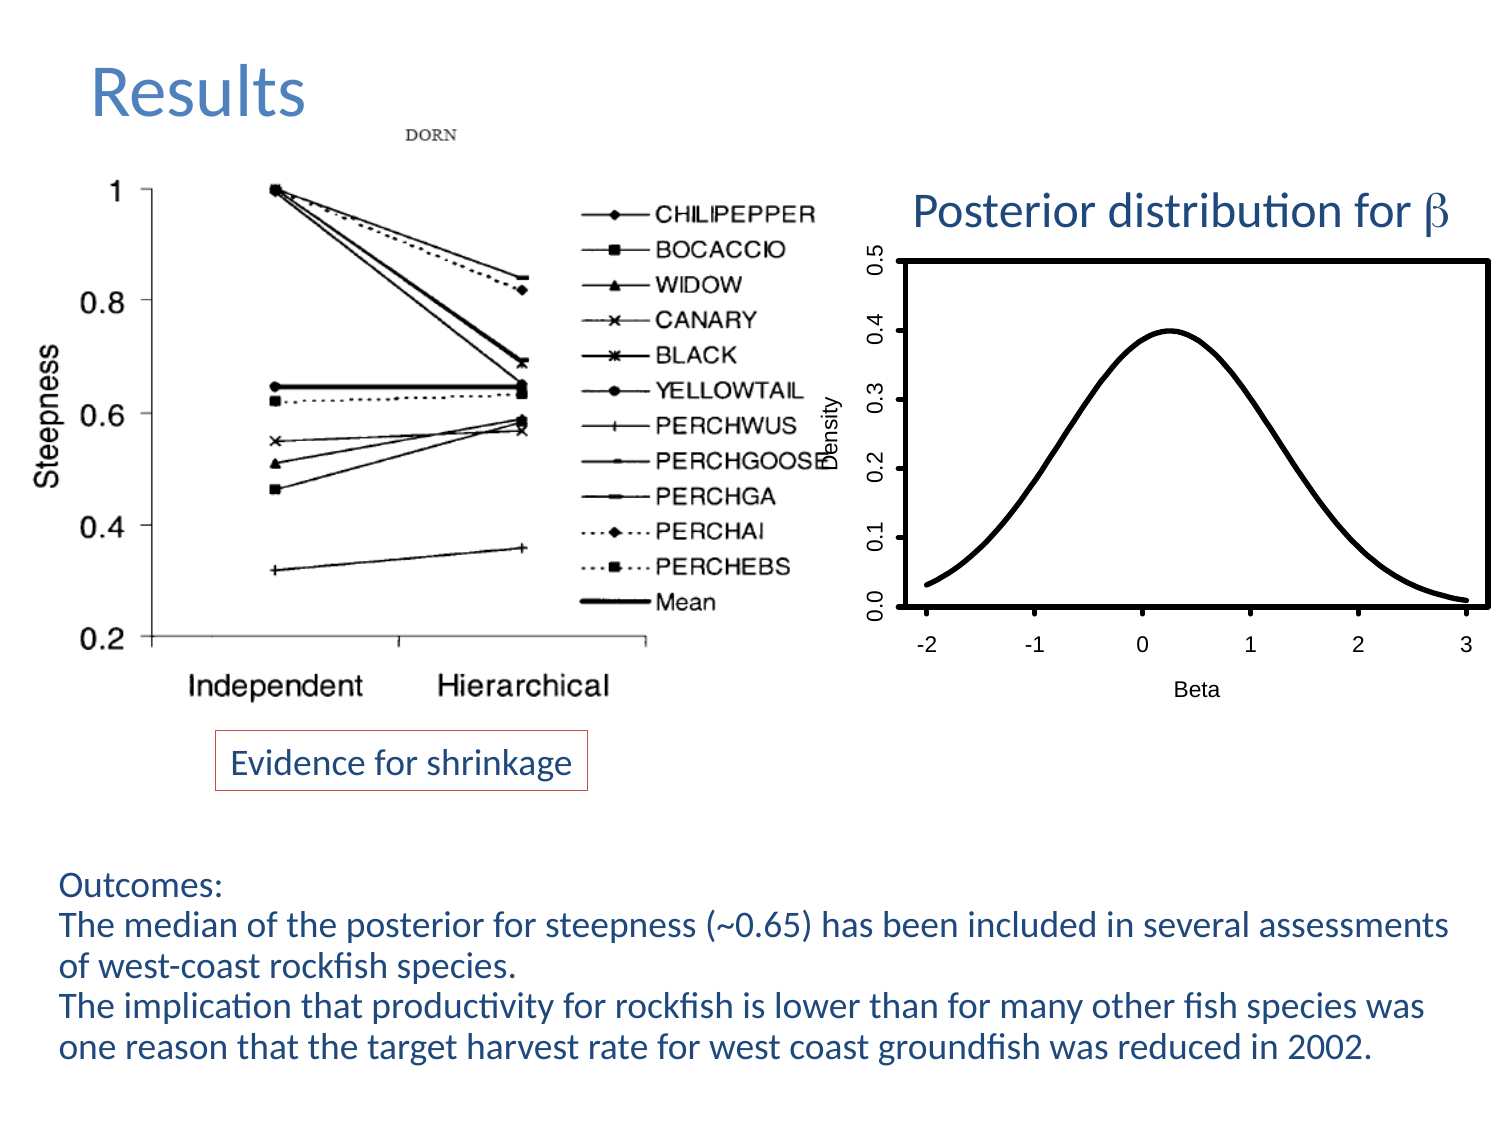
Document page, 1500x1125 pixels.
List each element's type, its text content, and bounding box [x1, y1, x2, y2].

picture [789, 146, 1500, 699]
text_box Outcomes: The median of the posterior for steepness (~0.65) has been included in several assessments of west-coast rockfish species. The implication that productivity for rockfish is lower than for many other fish species was one reason that the target harvest rate for west coast groundfish was reduced in 2002. [43, 857, 1469, 1075]
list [0, 118, 876, 726]
title Results [75, 30, 1425, 144]
text_box Evidence for shrinkage [215, 735, 588, 791]
